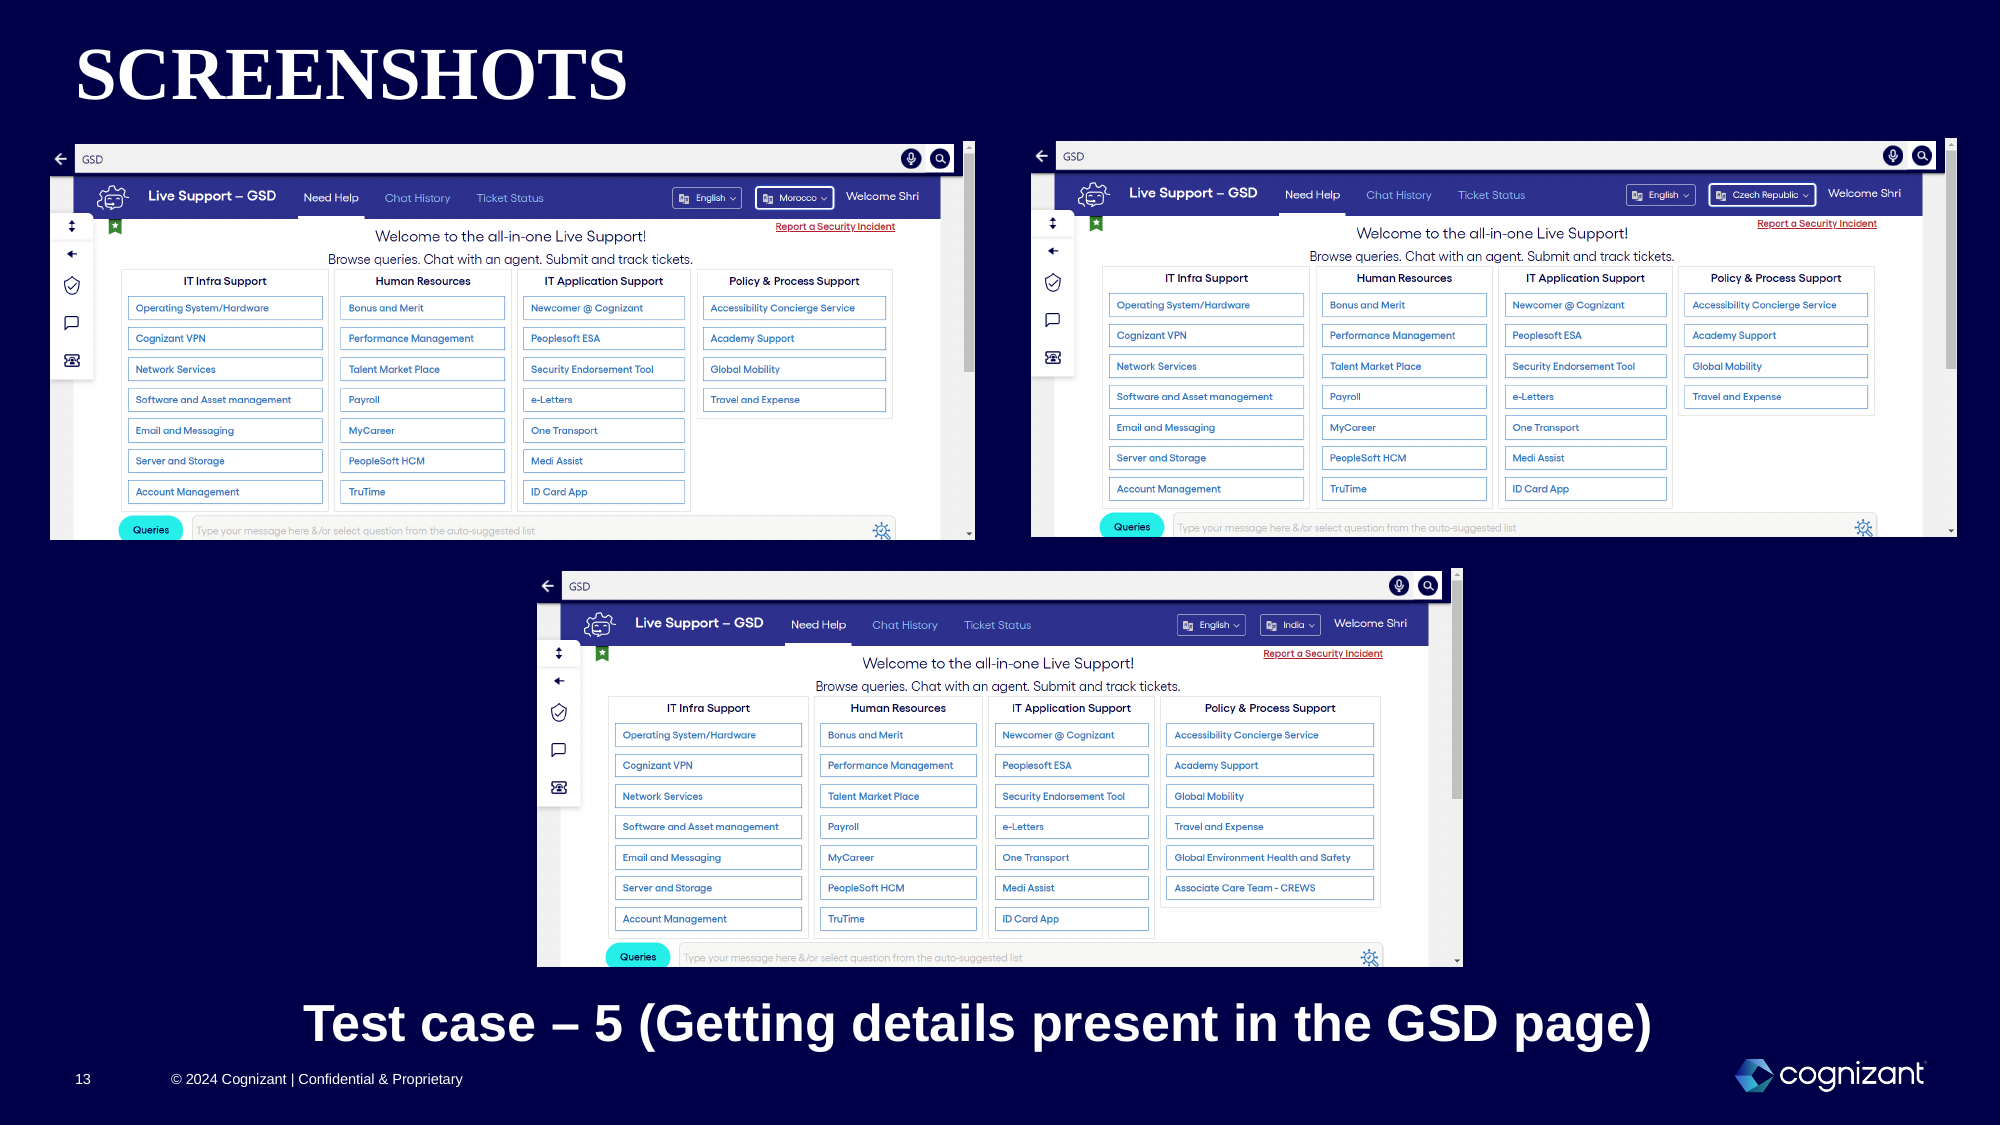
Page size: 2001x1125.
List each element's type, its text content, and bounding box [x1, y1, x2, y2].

picture [1717, 1042, 1941, 1109]
slide_number 13 [75, 1027, 133, 1088]
title SCREENSHOTS [75, 24, 1848, 76]
picture [1031, 138, 1957, 537]
picture [537, 568, 1463, 968]
picture [49, 141, 975, 540]
footer © 2024 Cognizant | Confidential & Proprietary [171, 1037, 469, 1088]
text_box Test case – 5 (Getting details present in the GSD page) [178, 981, 1778, 1059]
